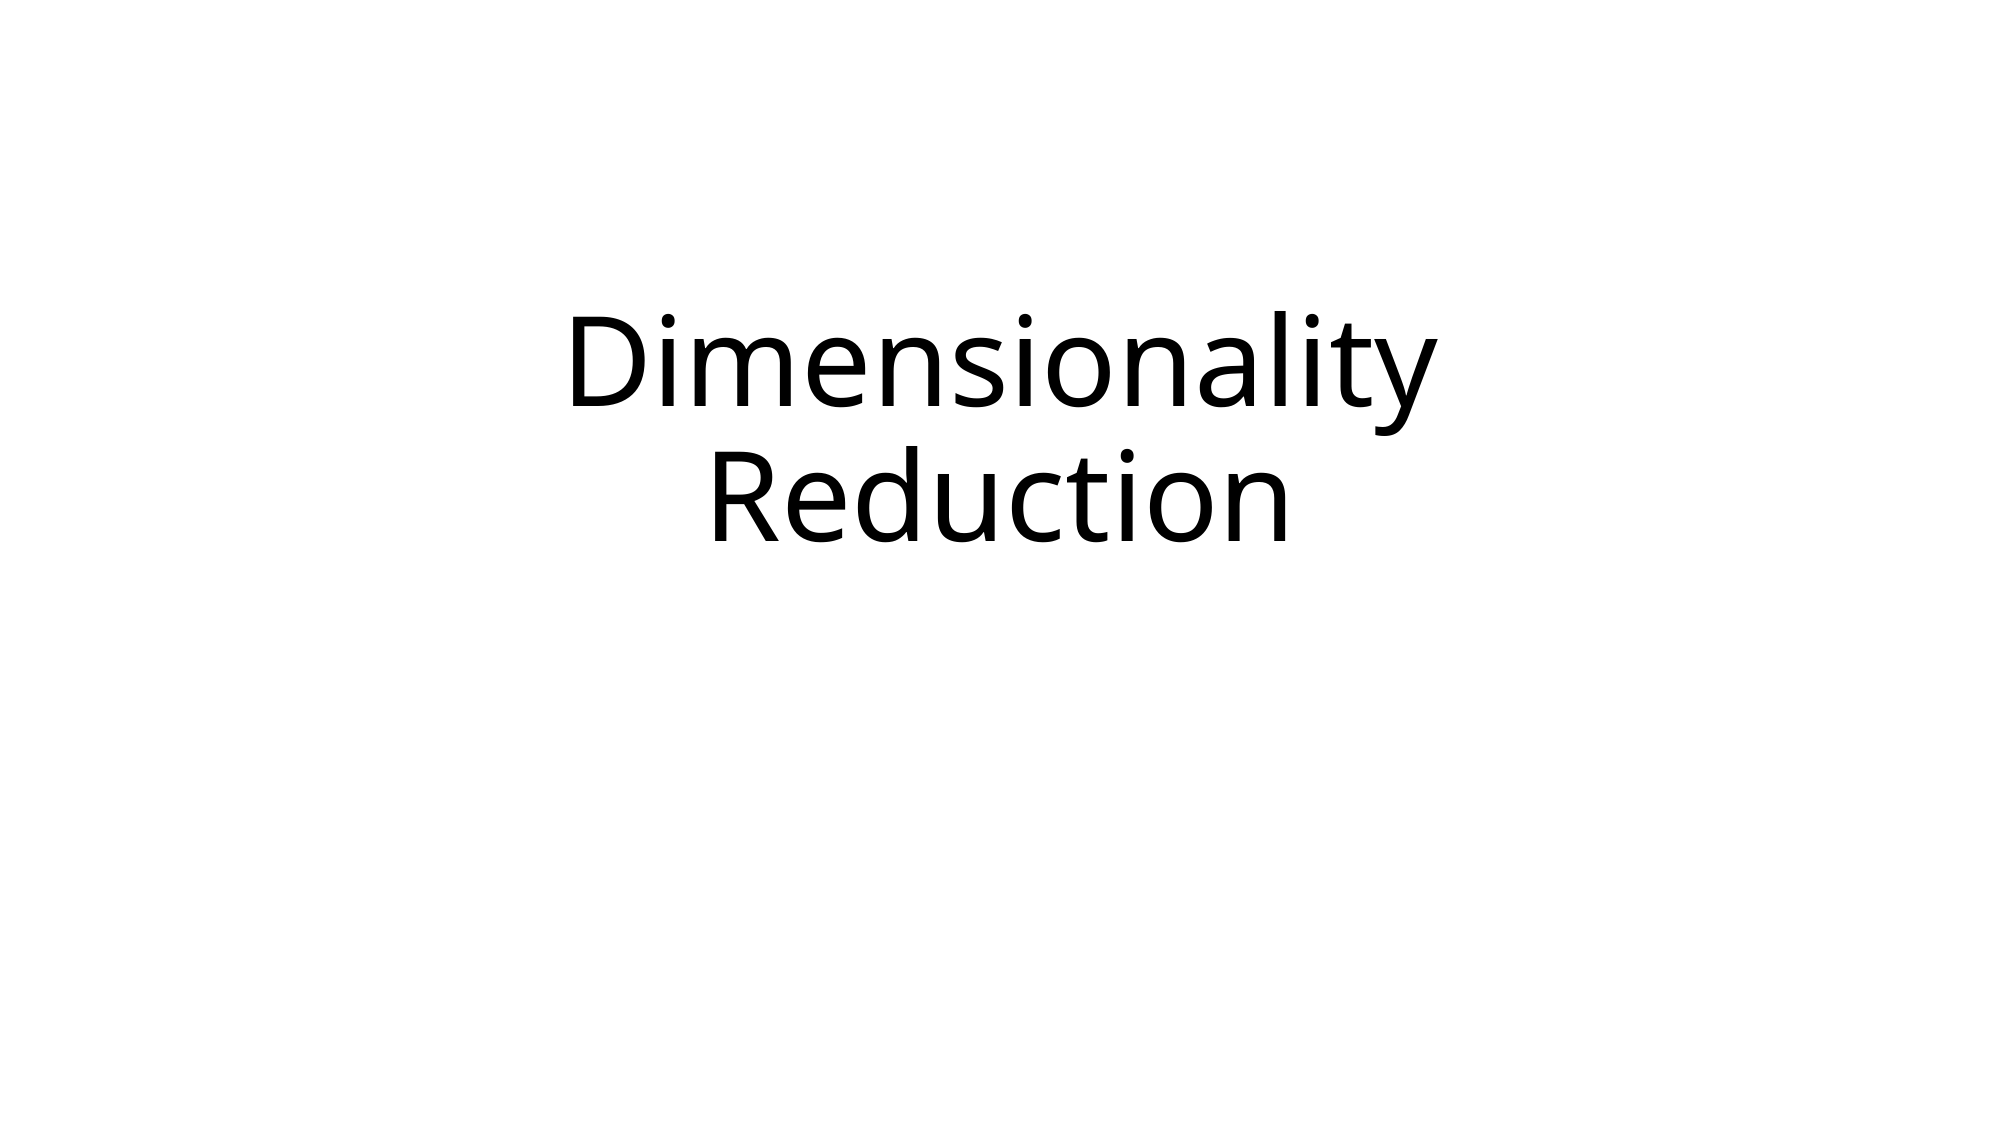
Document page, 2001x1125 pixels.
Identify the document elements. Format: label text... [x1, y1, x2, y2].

title Dimensionality Reduction [249, 184, 1750, 576]
